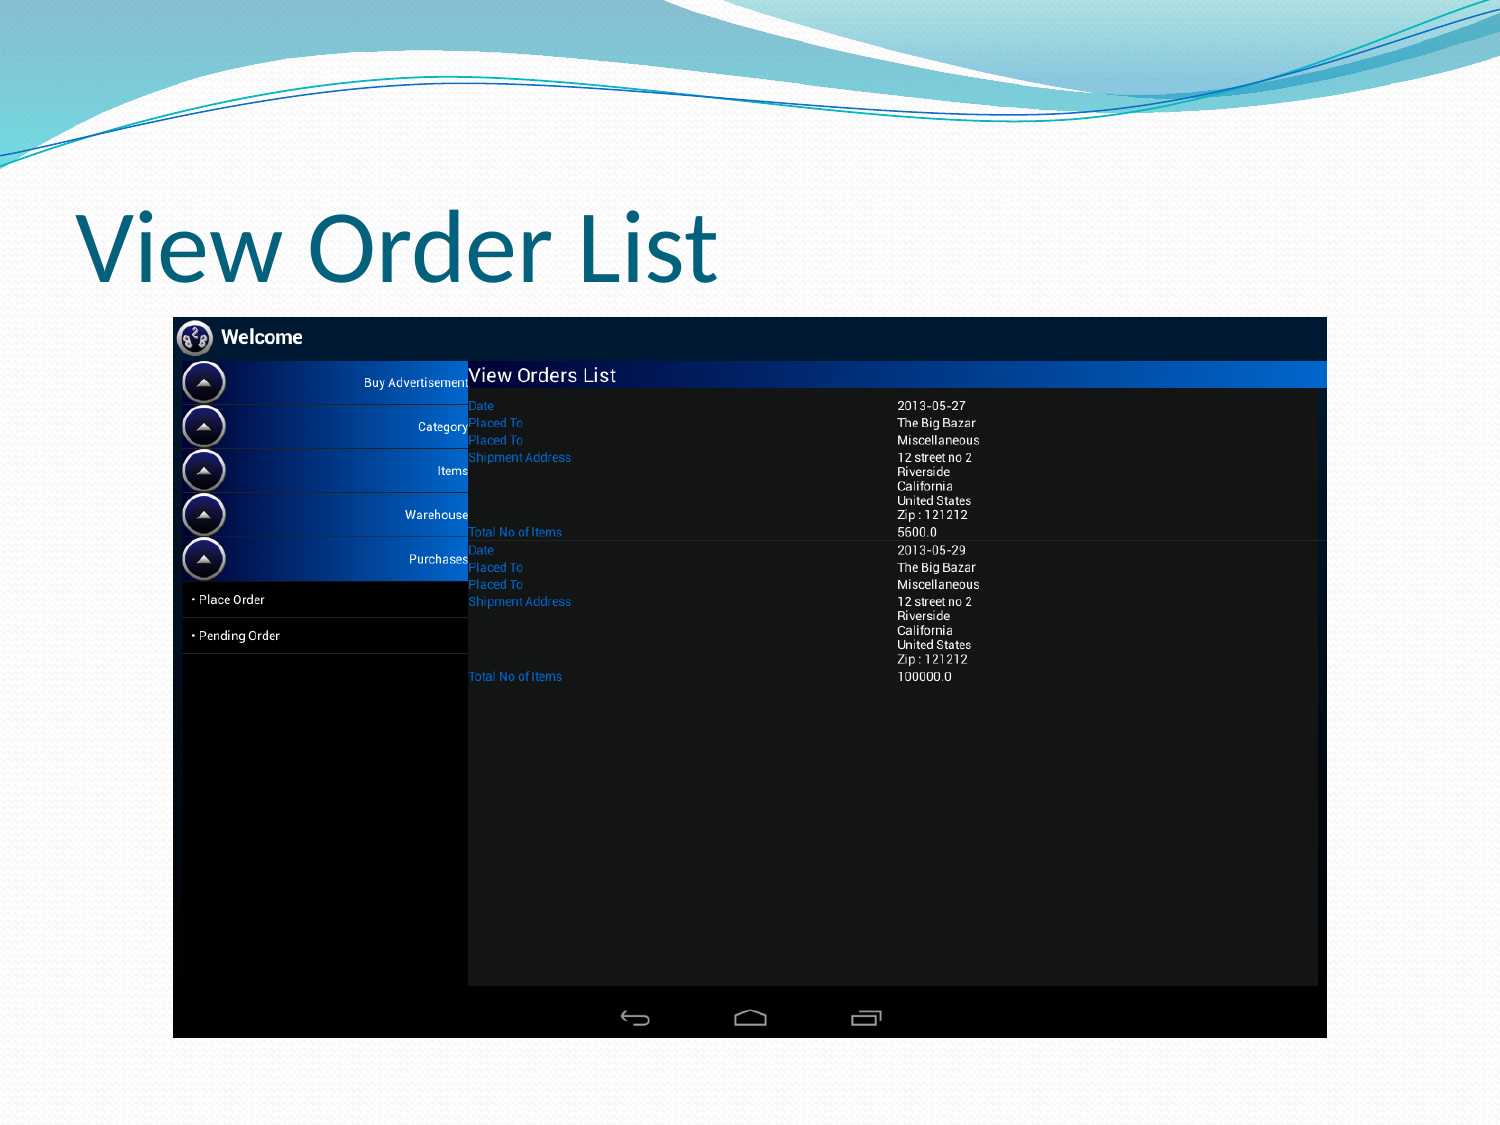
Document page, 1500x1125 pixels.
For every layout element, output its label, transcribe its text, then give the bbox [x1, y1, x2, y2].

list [173, 317, 1327, 1038]
title View Order List [75, 115, 1425, 303]
